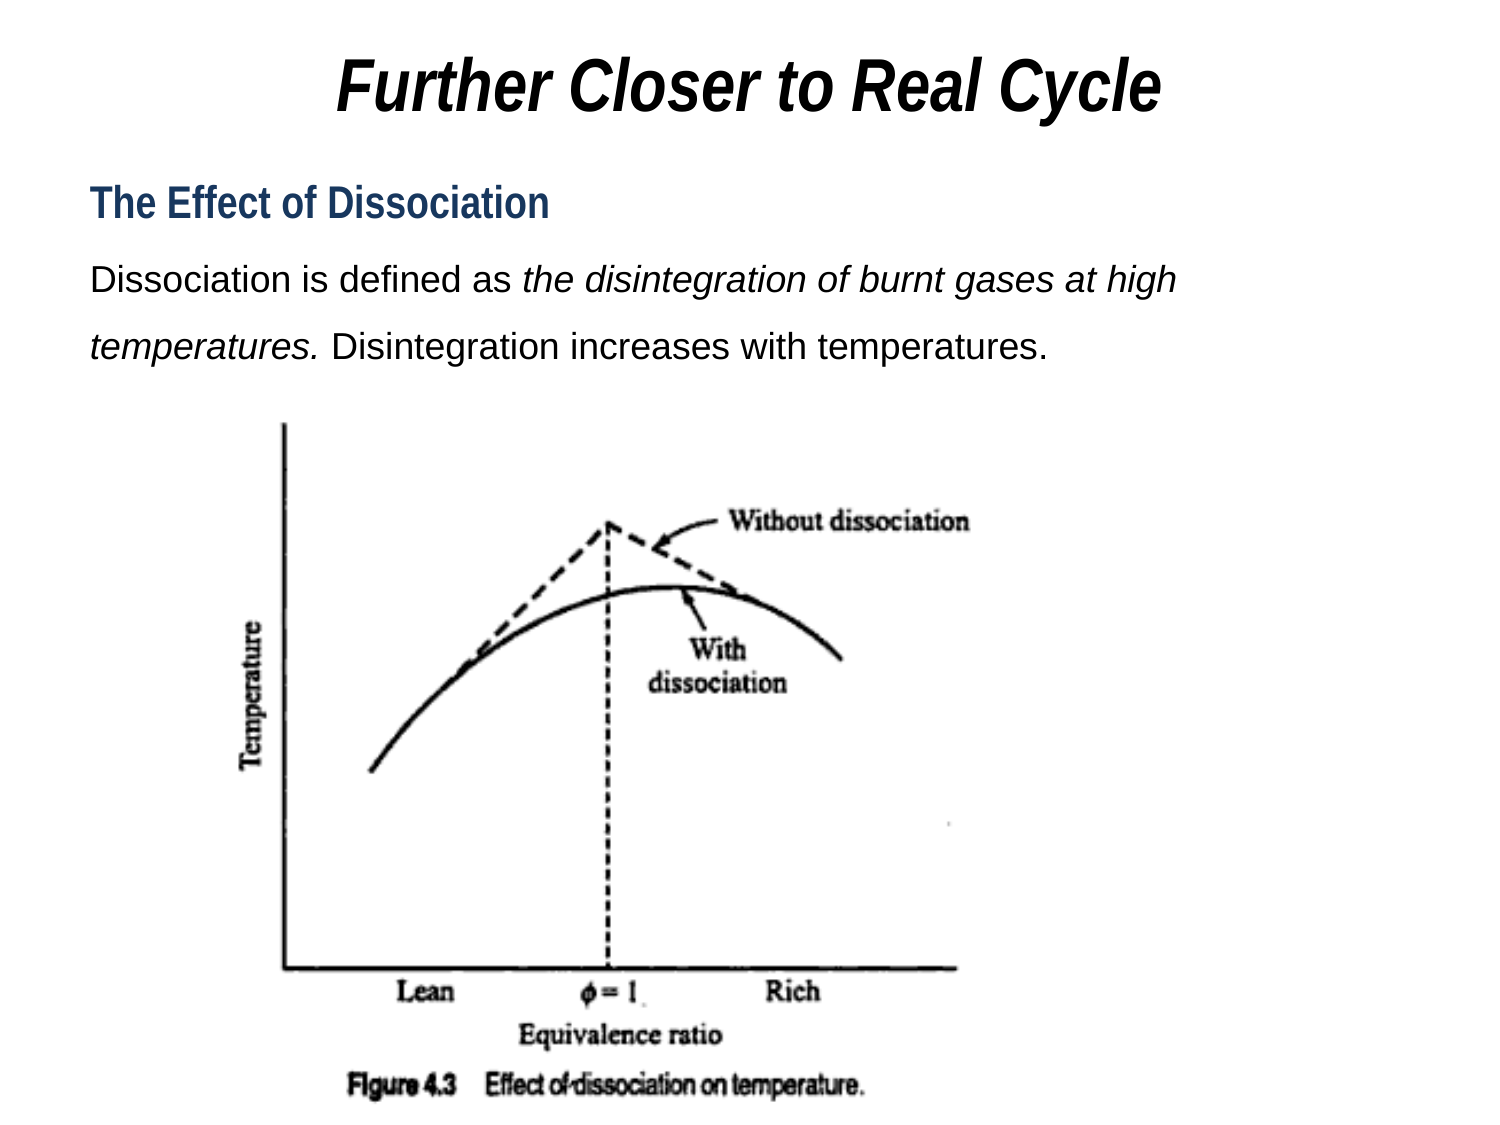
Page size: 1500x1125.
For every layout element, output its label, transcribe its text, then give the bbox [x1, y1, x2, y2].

text_box The Effect of Dissociation [75, 137, 1463, 235]
picture [149, 409, 1288, 1125]
text_box Dissociation is defined as the disintegration of burnt gases at high temperatures. Disintegration increases with temperatures. [74, 224, 1425, 375]
title Further Closer to Real Cycle [74, 10, 1426, 154]
